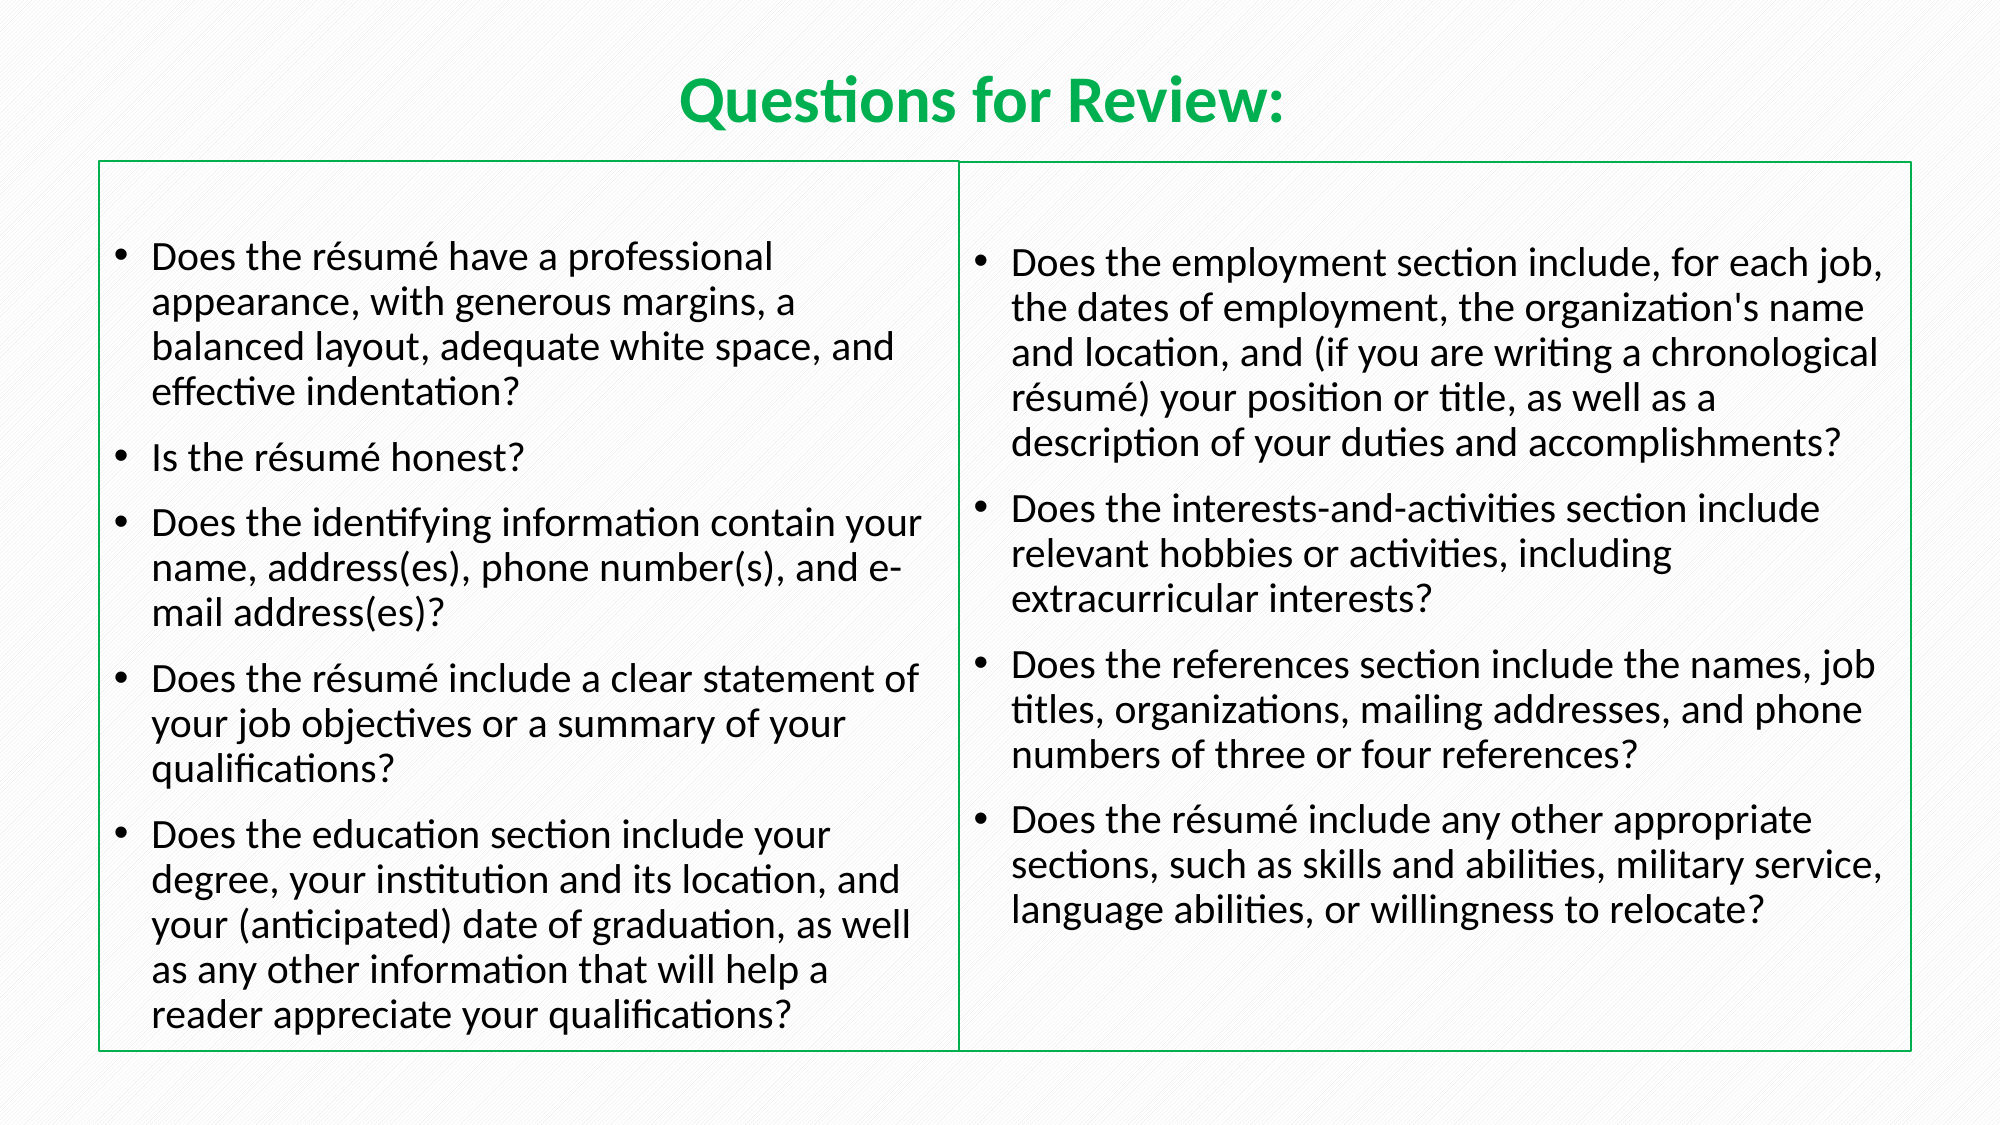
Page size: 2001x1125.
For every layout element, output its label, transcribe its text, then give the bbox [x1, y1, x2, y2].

text_box Does the résumé have a professional appearance, with generous margins, a balanced layout, adequate white space, and effective indentation? Is the résumé honest? Does the identifying information contain your name, address(es), phone number(s), and e-mail address(es)? Does the résumé include a clear statement of your job objectives or a summary of your qualifications? Does the education section include your degree, your institution and its location, and your (anticipated) date of graduation, as well as any other information that will help a reader appreciate your qualifications? [99, 160, 959, 1052]
text_box Does the employment section include, for each job, the dates of employment, the organization's name and location, and (if you are writing a chronological résumé) your position or title, as well as a description of your duties and accomplishments? Does the interests-and-activities section include relevant hobbies or activities, including extracurricular interests? Does the references section include the names, job titles, organizations, mailing addresses, and phone numbers of three or four references? Does the résumé include any other appropriate sections, such as skills and abilities, military service, language abilities, or willingness to relocate? [958, 162, 1912, 1052]
text_box Questions for Review: [553, 48, 1413, 143]
